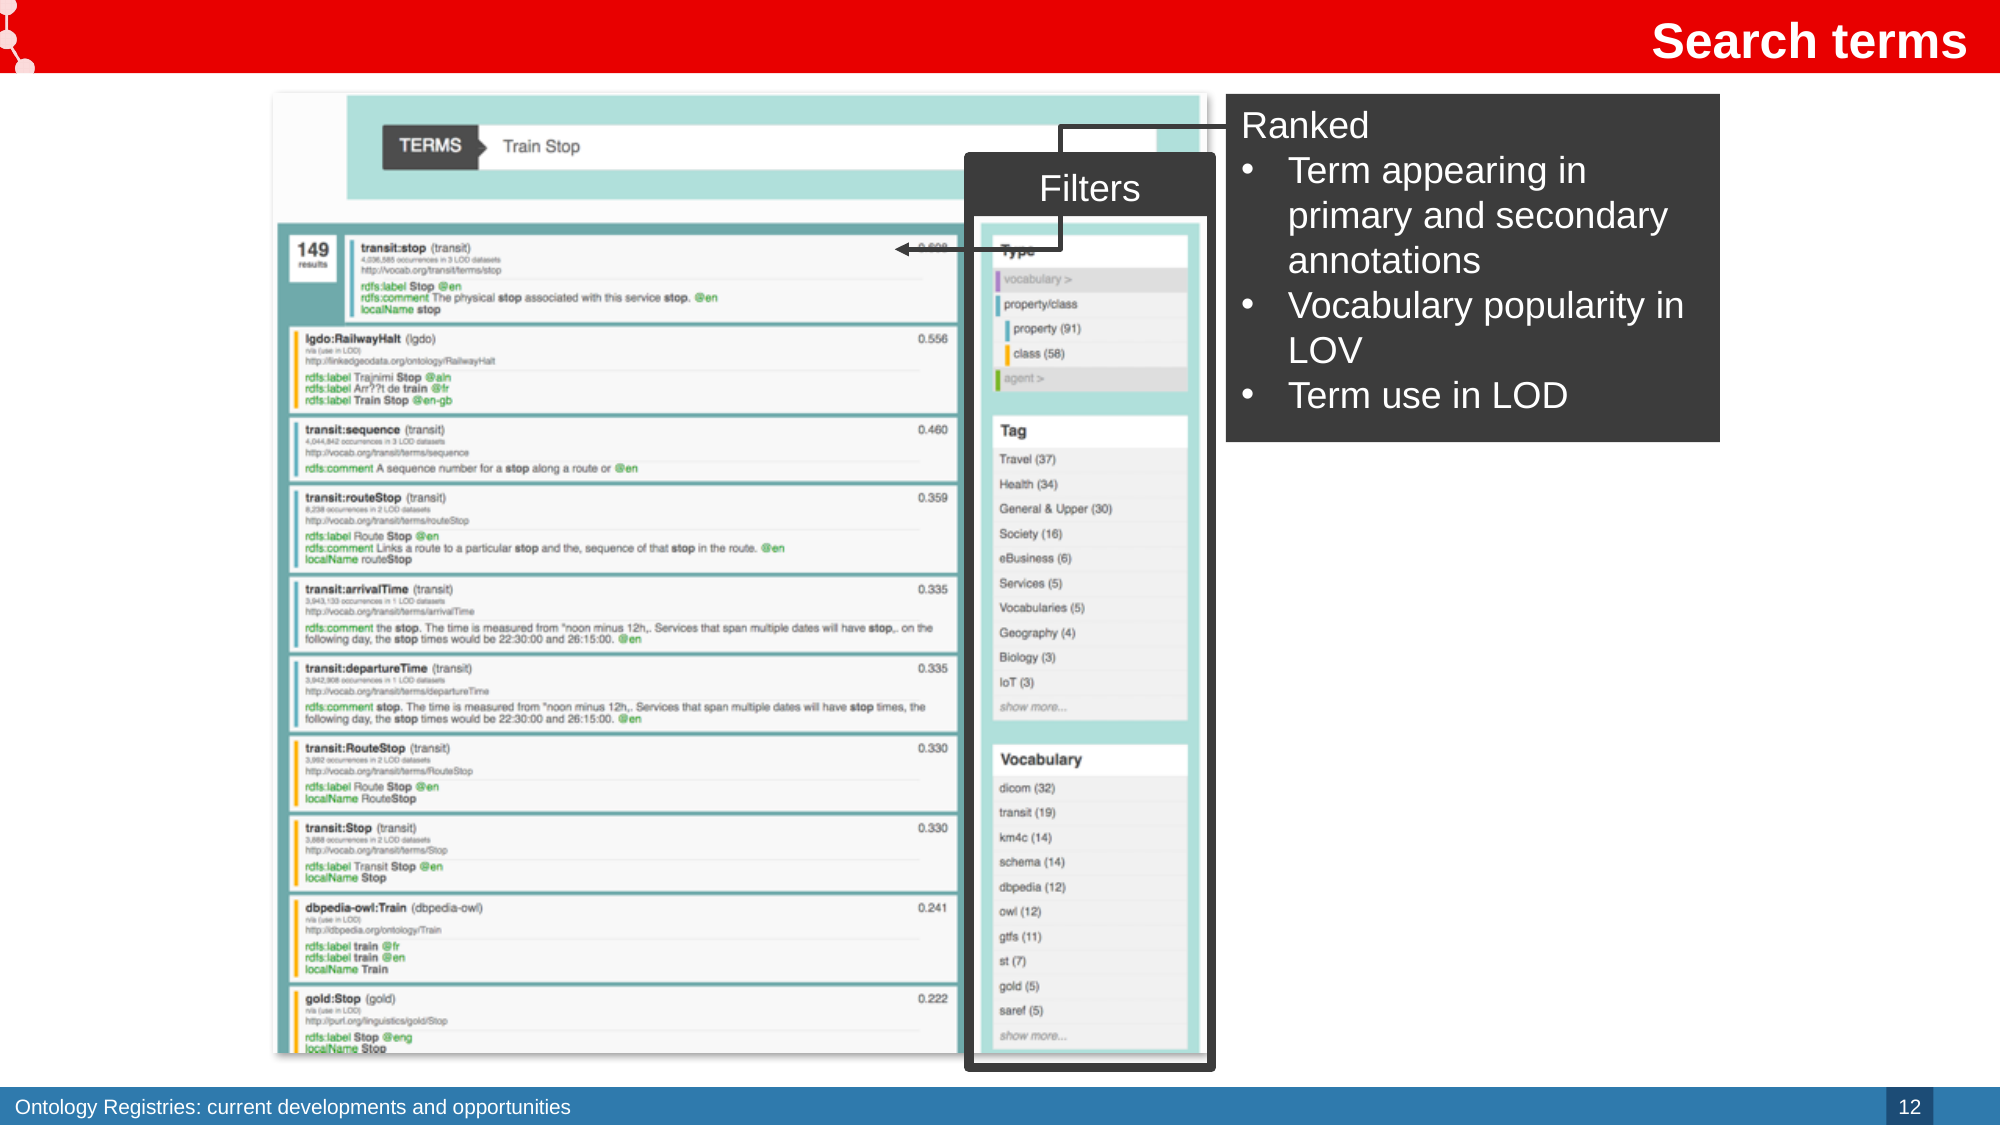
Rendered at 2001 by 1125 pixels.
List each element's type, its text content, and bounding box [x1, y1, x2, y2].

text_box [894, 126, 1227, 250]
picture [273, 93, 1207, 1054]
slide_number 12 [1886, 1086, 1934, 1125]
text_box Ranked Term appearing in primary and secondary annotations Vocabulary popularity in LOV Term use in LOD [1225, 93, 1720, 443]
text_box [968, 156, 1212, 1068]
title Search terms [283, 13, 1984, 64]
